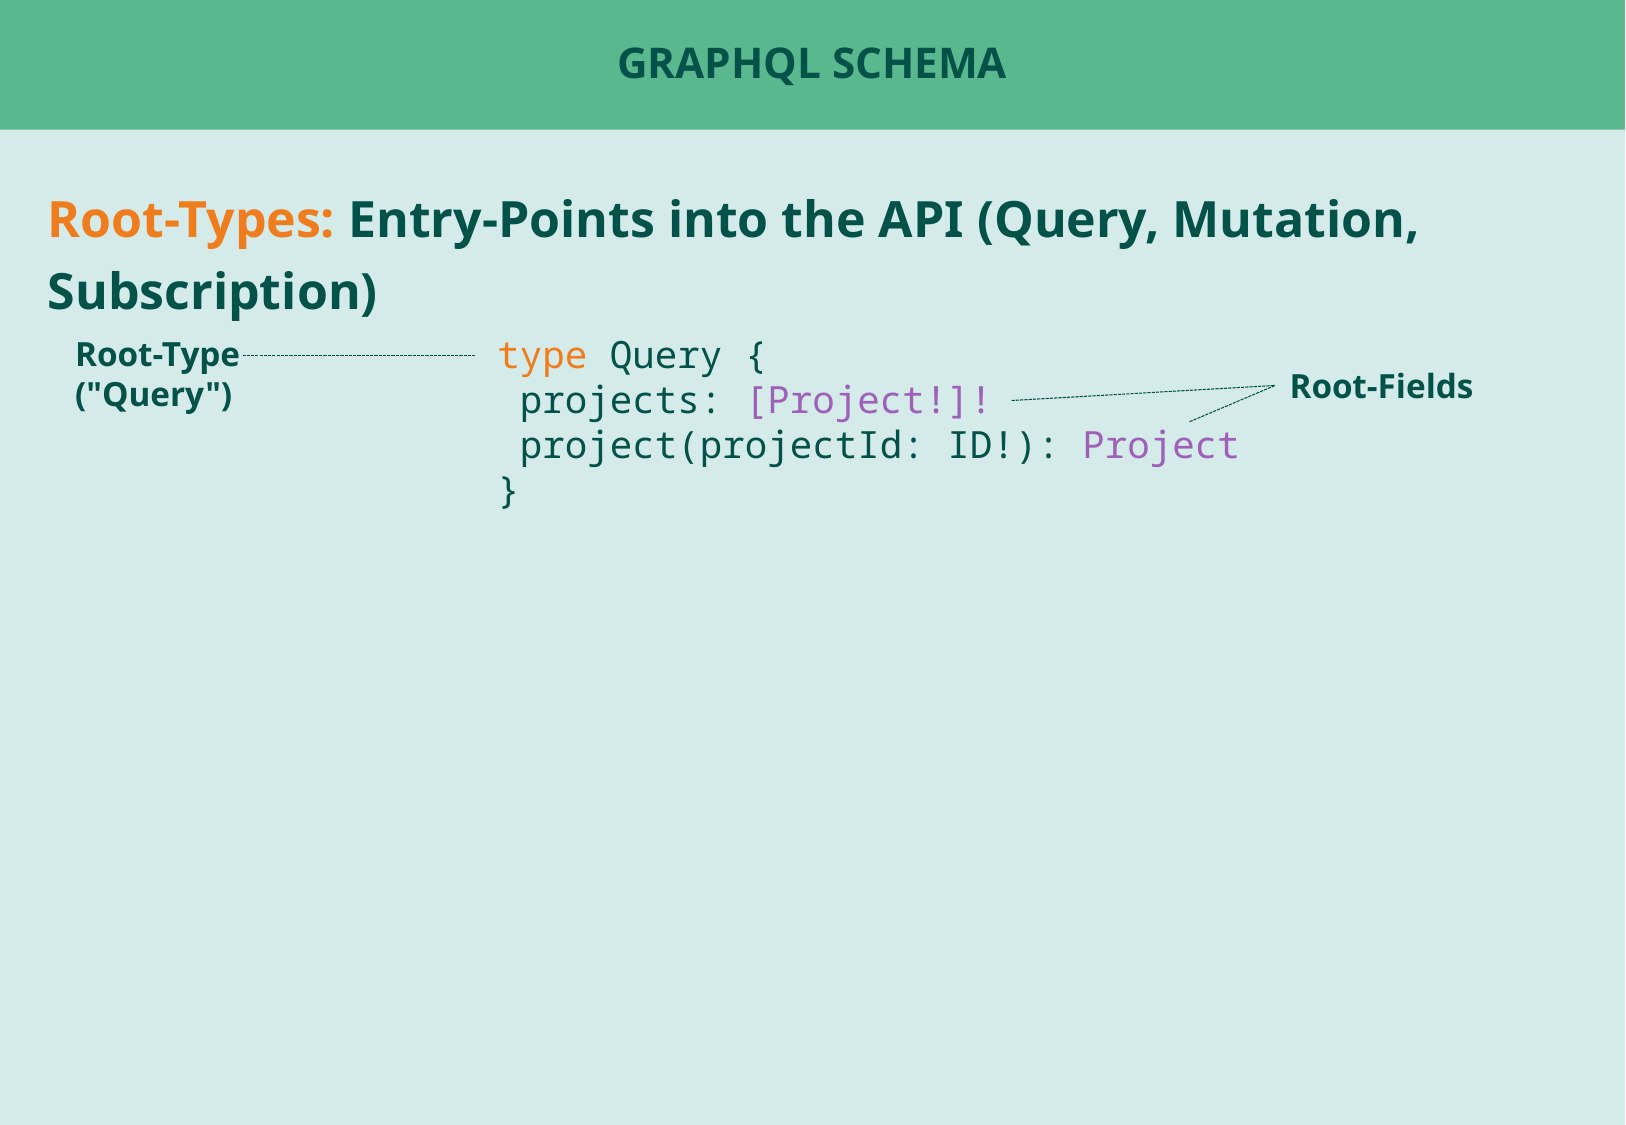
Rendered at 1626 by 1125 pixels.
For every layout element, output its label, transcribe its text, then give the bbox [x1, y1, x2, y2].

text_box type Query { projects: [Project!]! project(projectId: ID!): Project } [482, 323, 1515, 699]
text_box Root-Type ("Query") [60, 326, 541, 421]
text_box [1011, 385, 1188, 401]
title GraphQL Schema [0, 0, 1625, 130]
text_box Root-Types: Entry-Points into the API (Query, Mutation, Subscription) [33, 168, 1592, 327]
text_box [1188, 385, 1275, 422]
text_box Root-Fields [1274, 357, 1625, 413]
